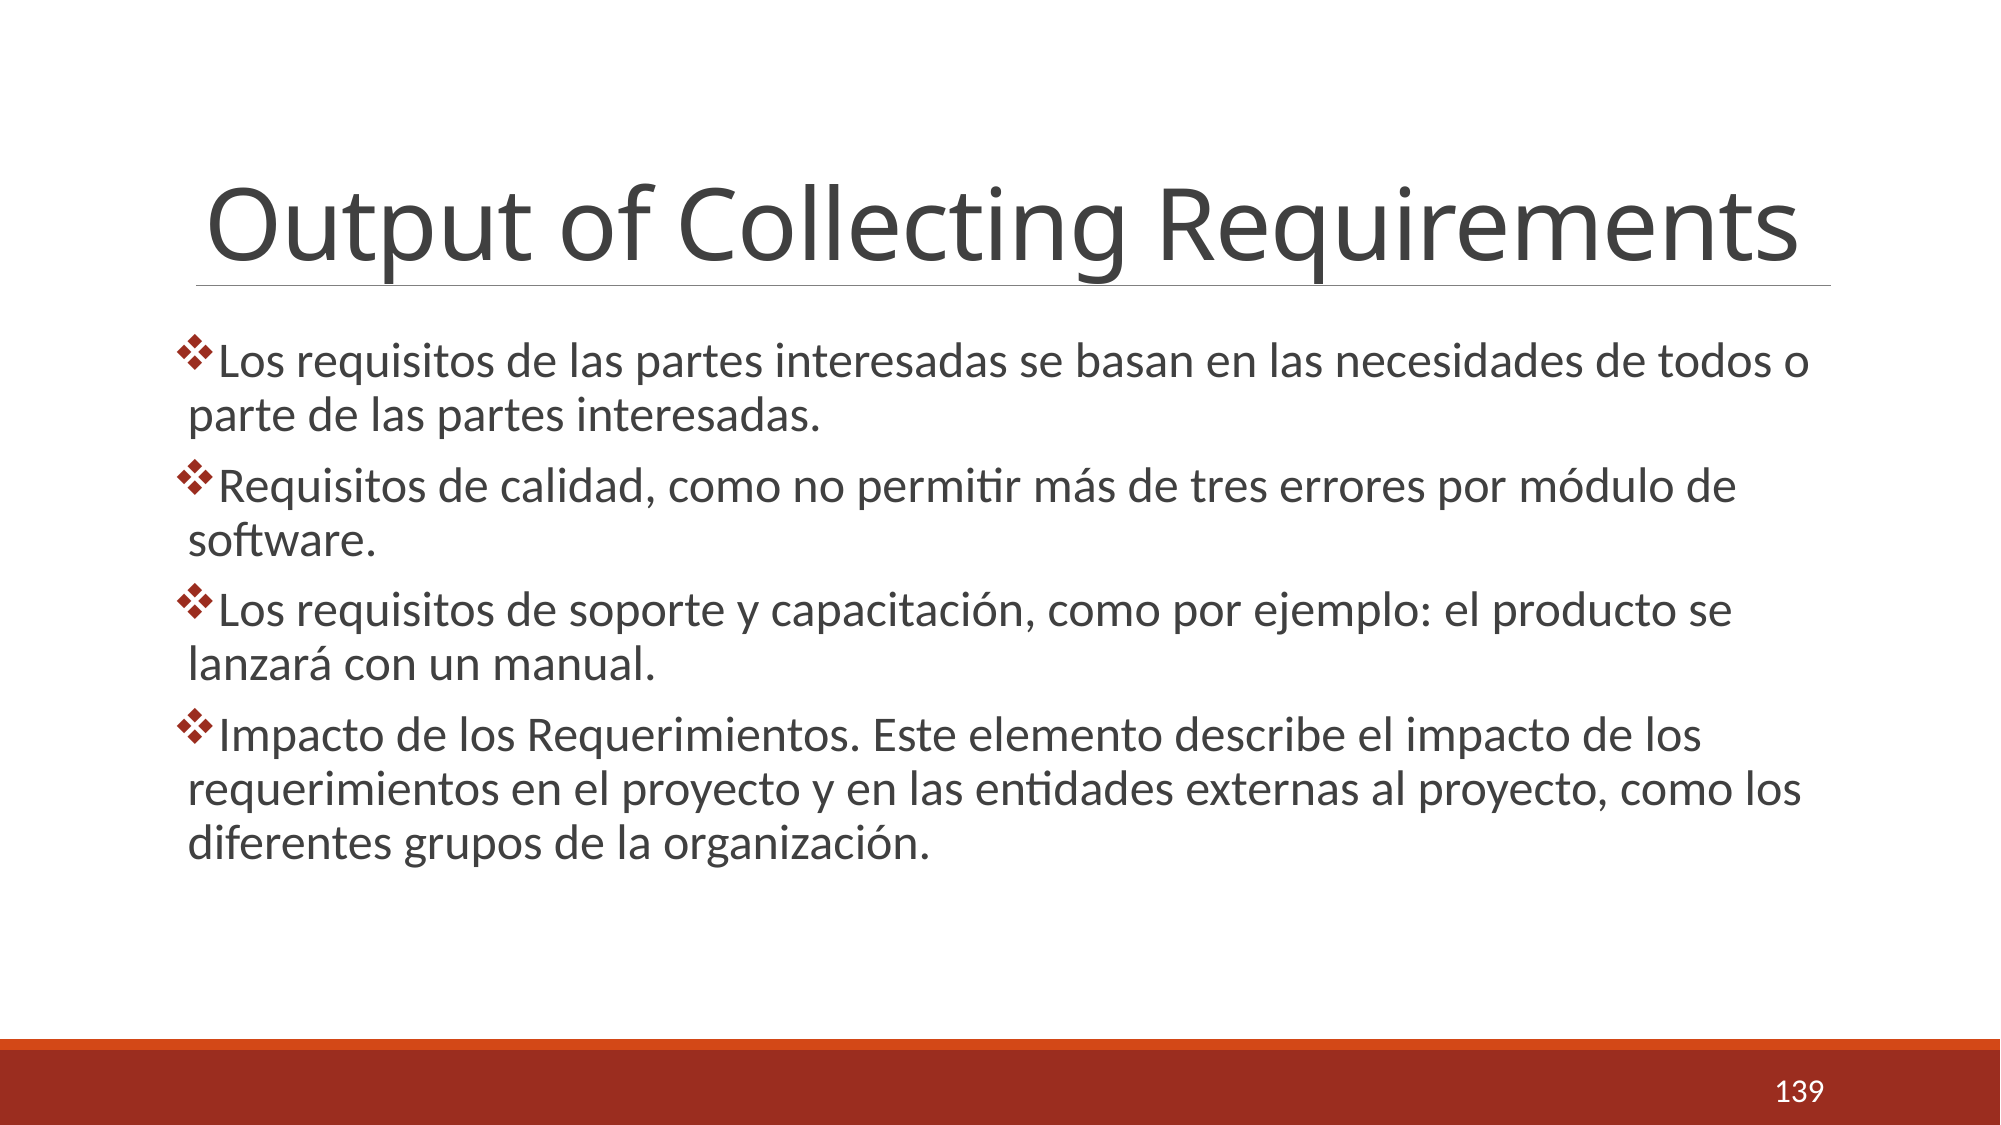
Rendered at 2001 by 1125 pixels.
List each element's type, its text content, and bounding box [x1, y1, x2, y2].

slide_number 139 [1624, 1059, 1840, 1120]
list Los requisitos de las partes interesadas se basan en las necesidades de todos o parte de las partes interesadas. Requisitos de calidad, como no permitir más de tres errores por módulo de software. Los requisitos de soporte y capacitación, como por ejemplo: el producto se lanzará con un manual. Impacto de los Requerimientos. Este elemento describe el impacto de los requerimientos en el proyecto y en las entidades externas al proyecto, como los diferentes grupos de la organización. [172, 326, 1856, 975]
title Output of Collecting Requirements [189, 50, 1840, 288]
